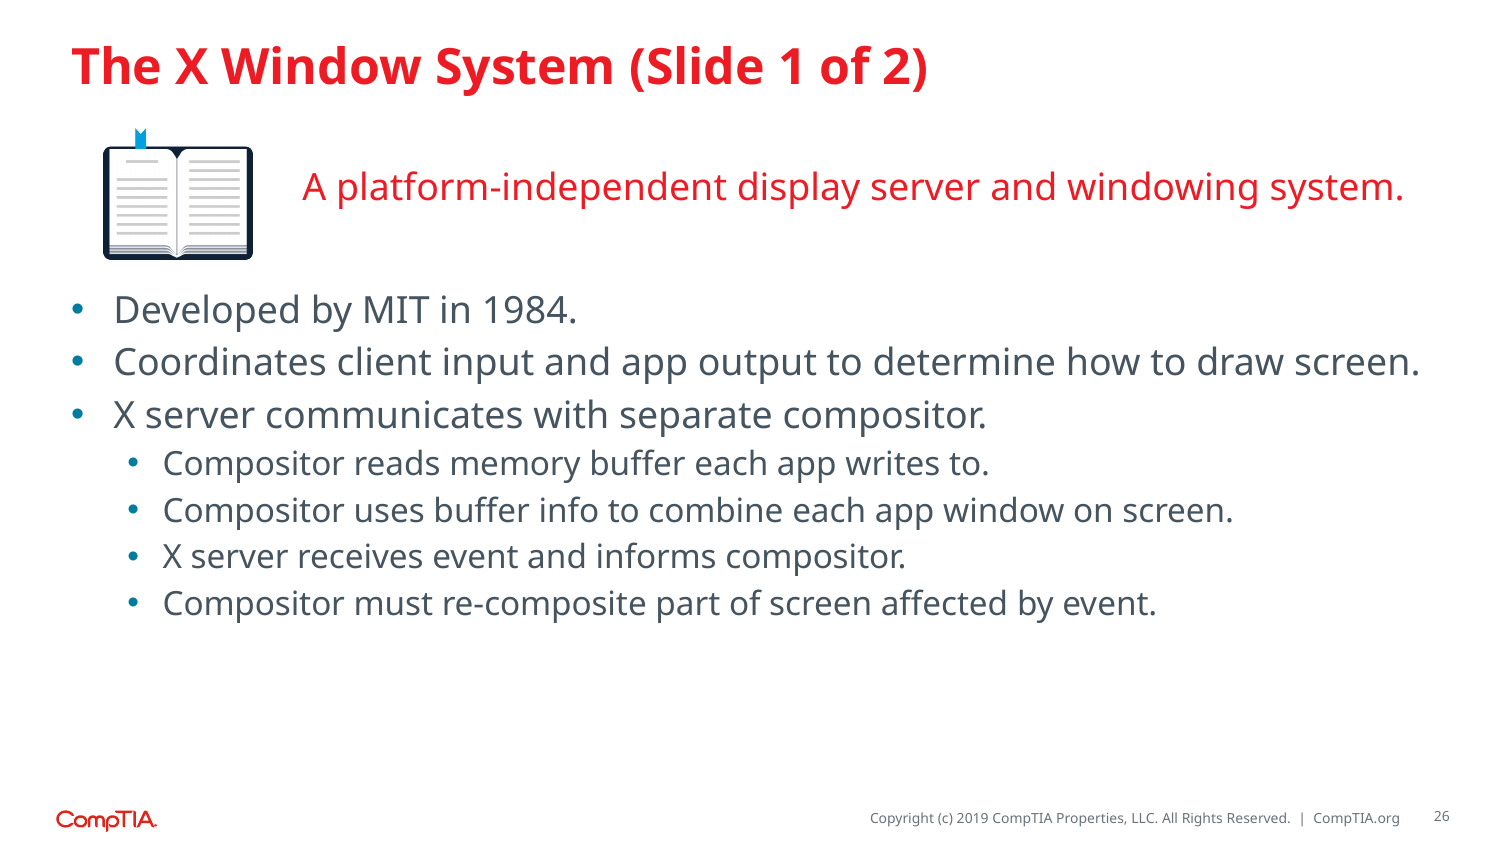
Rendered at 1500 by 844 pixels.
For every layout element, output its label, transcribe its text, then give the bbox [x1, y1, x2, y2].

slide_number 26 [1407, 800, 1450, 835]
title The X Window System (Slide 1 of 2) [56, 12, 1444, 117]
picture [103, 128, 253, 260]
list A platform-independent display server and windowing system. [287, 155, 1445, 249]
list Developed by MIT in 1984. Coordinates client input and app output to determine how to draw screen. X server communicates with separate compositor. Compositor reads memory buffer each app writes to. Compositor uses buffer info to combine each app window on screen. X server receives event and informs compositor. Compositor must re-composite part of screen affected by event. [56, 278, 1444, 764]
